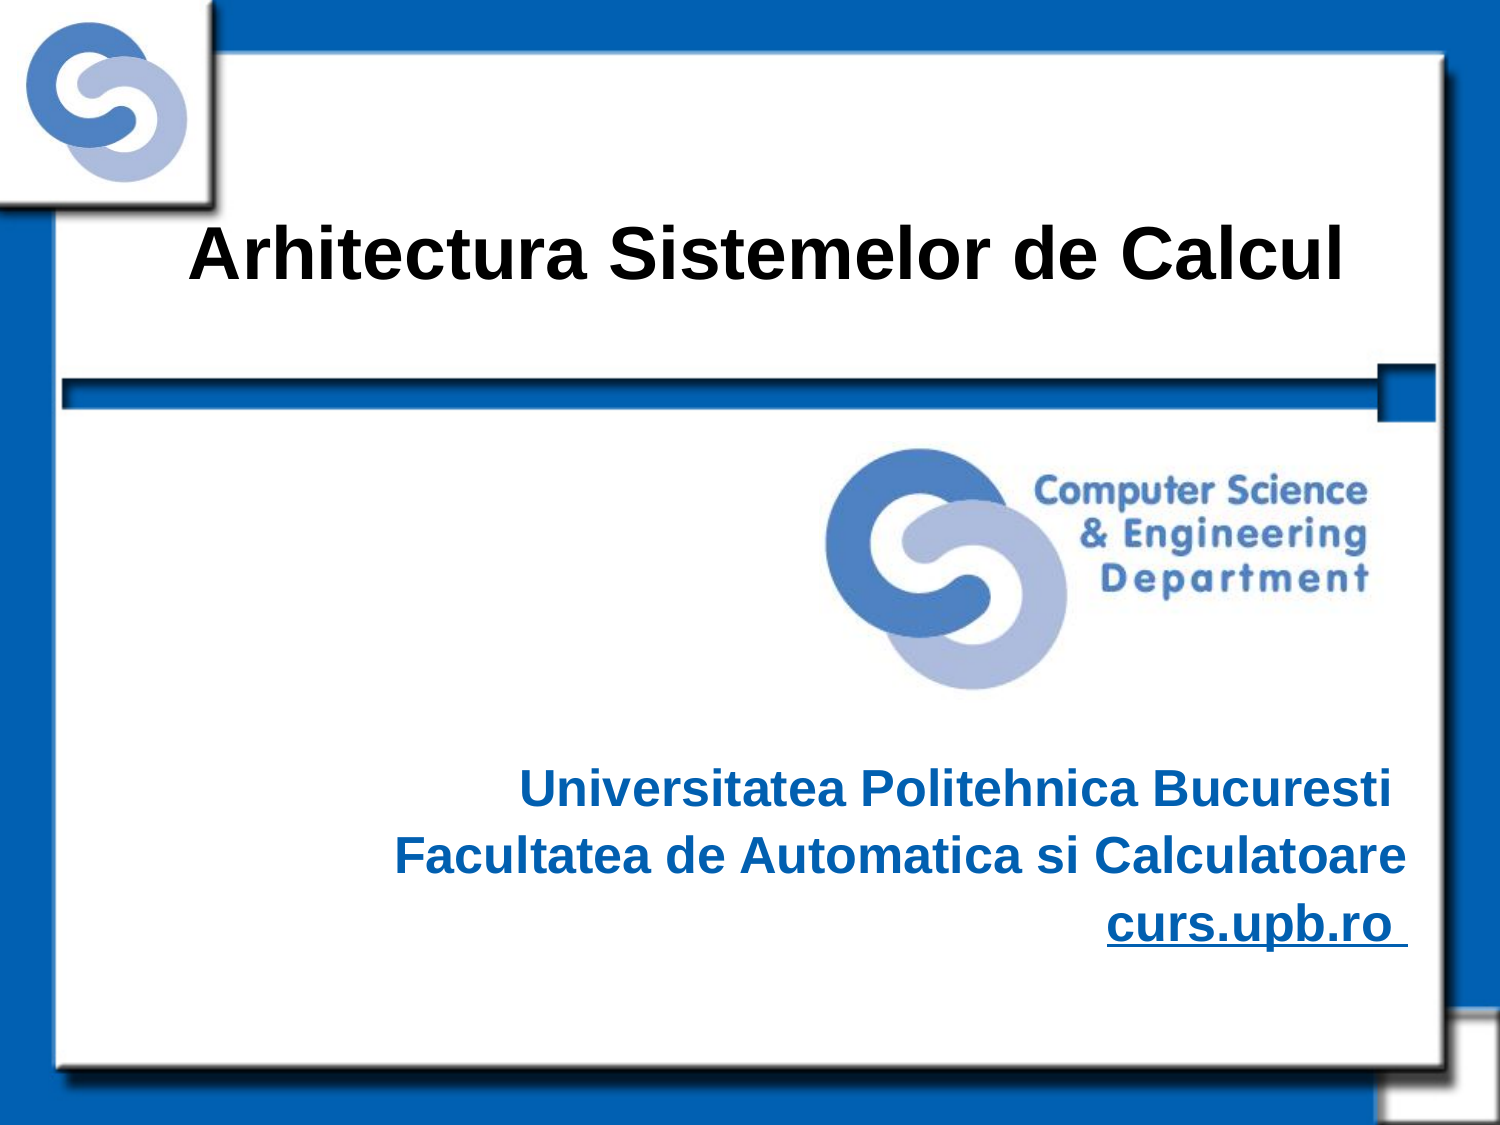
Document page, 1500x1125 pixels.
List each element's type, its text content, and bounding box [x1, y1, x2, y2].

title Arhitectura Sistemelor de Calcul [72, 172, 1387, 303]
picture [0, 0, 1500, 1125]
text_box Universitatea Politehnica Bucuresti Facultatea de Automatica si Calculatoare curs.upb.ro [194, 761, 1423, 1059]
